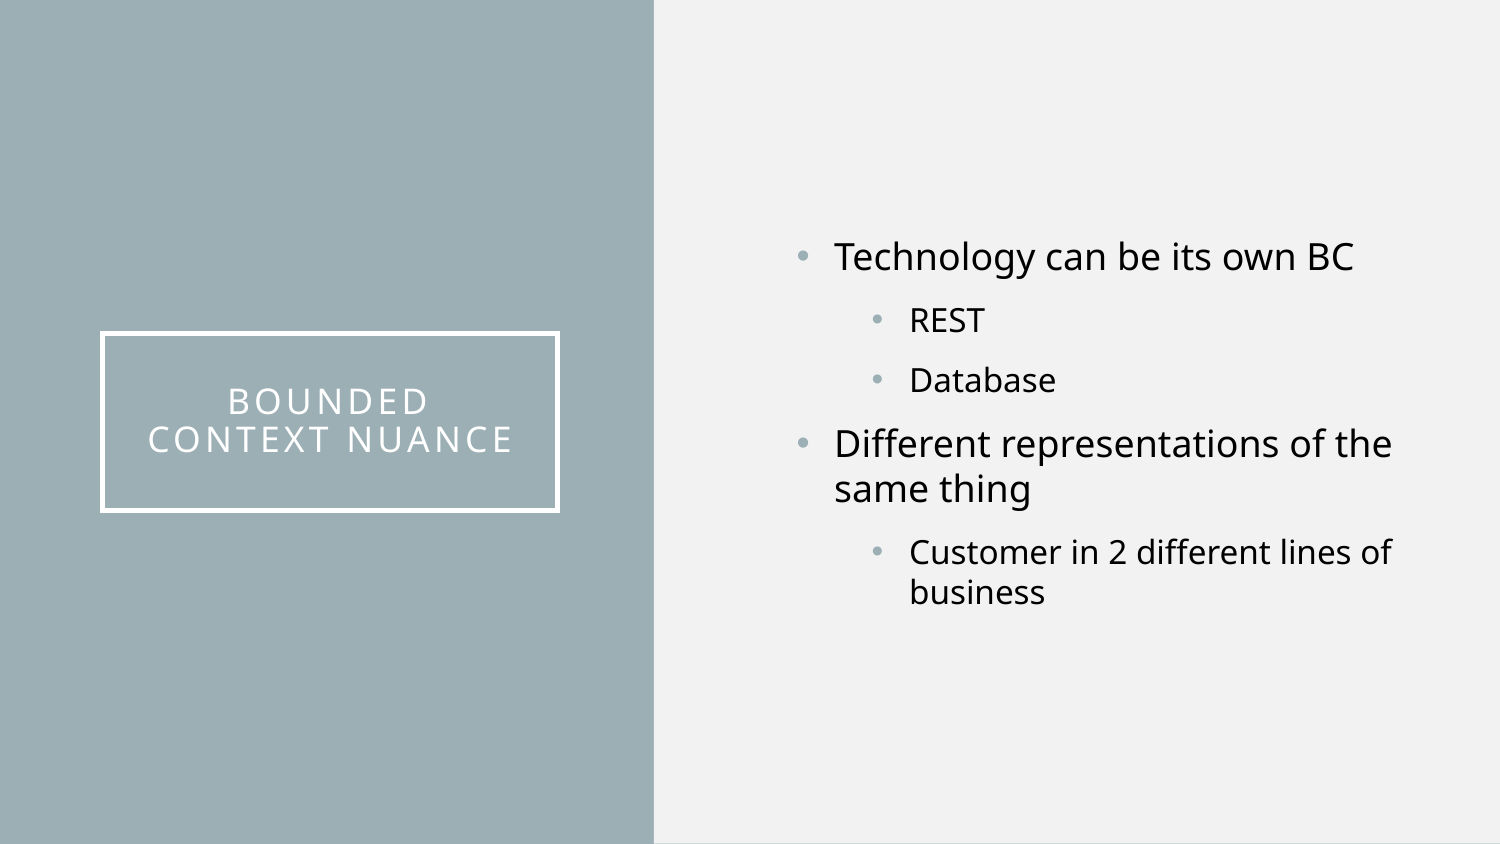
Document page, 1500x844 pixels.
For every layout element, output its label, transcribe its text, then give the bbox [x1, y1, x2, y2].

list Technology can be its own BC REST Database Different representations of the same thing Customer in 2 different lines of business [744, 98, 1410, 745]
title Bounded Context Nuance [100, 331, 560, 513]
text_box [653, 0, 1500, 844]
